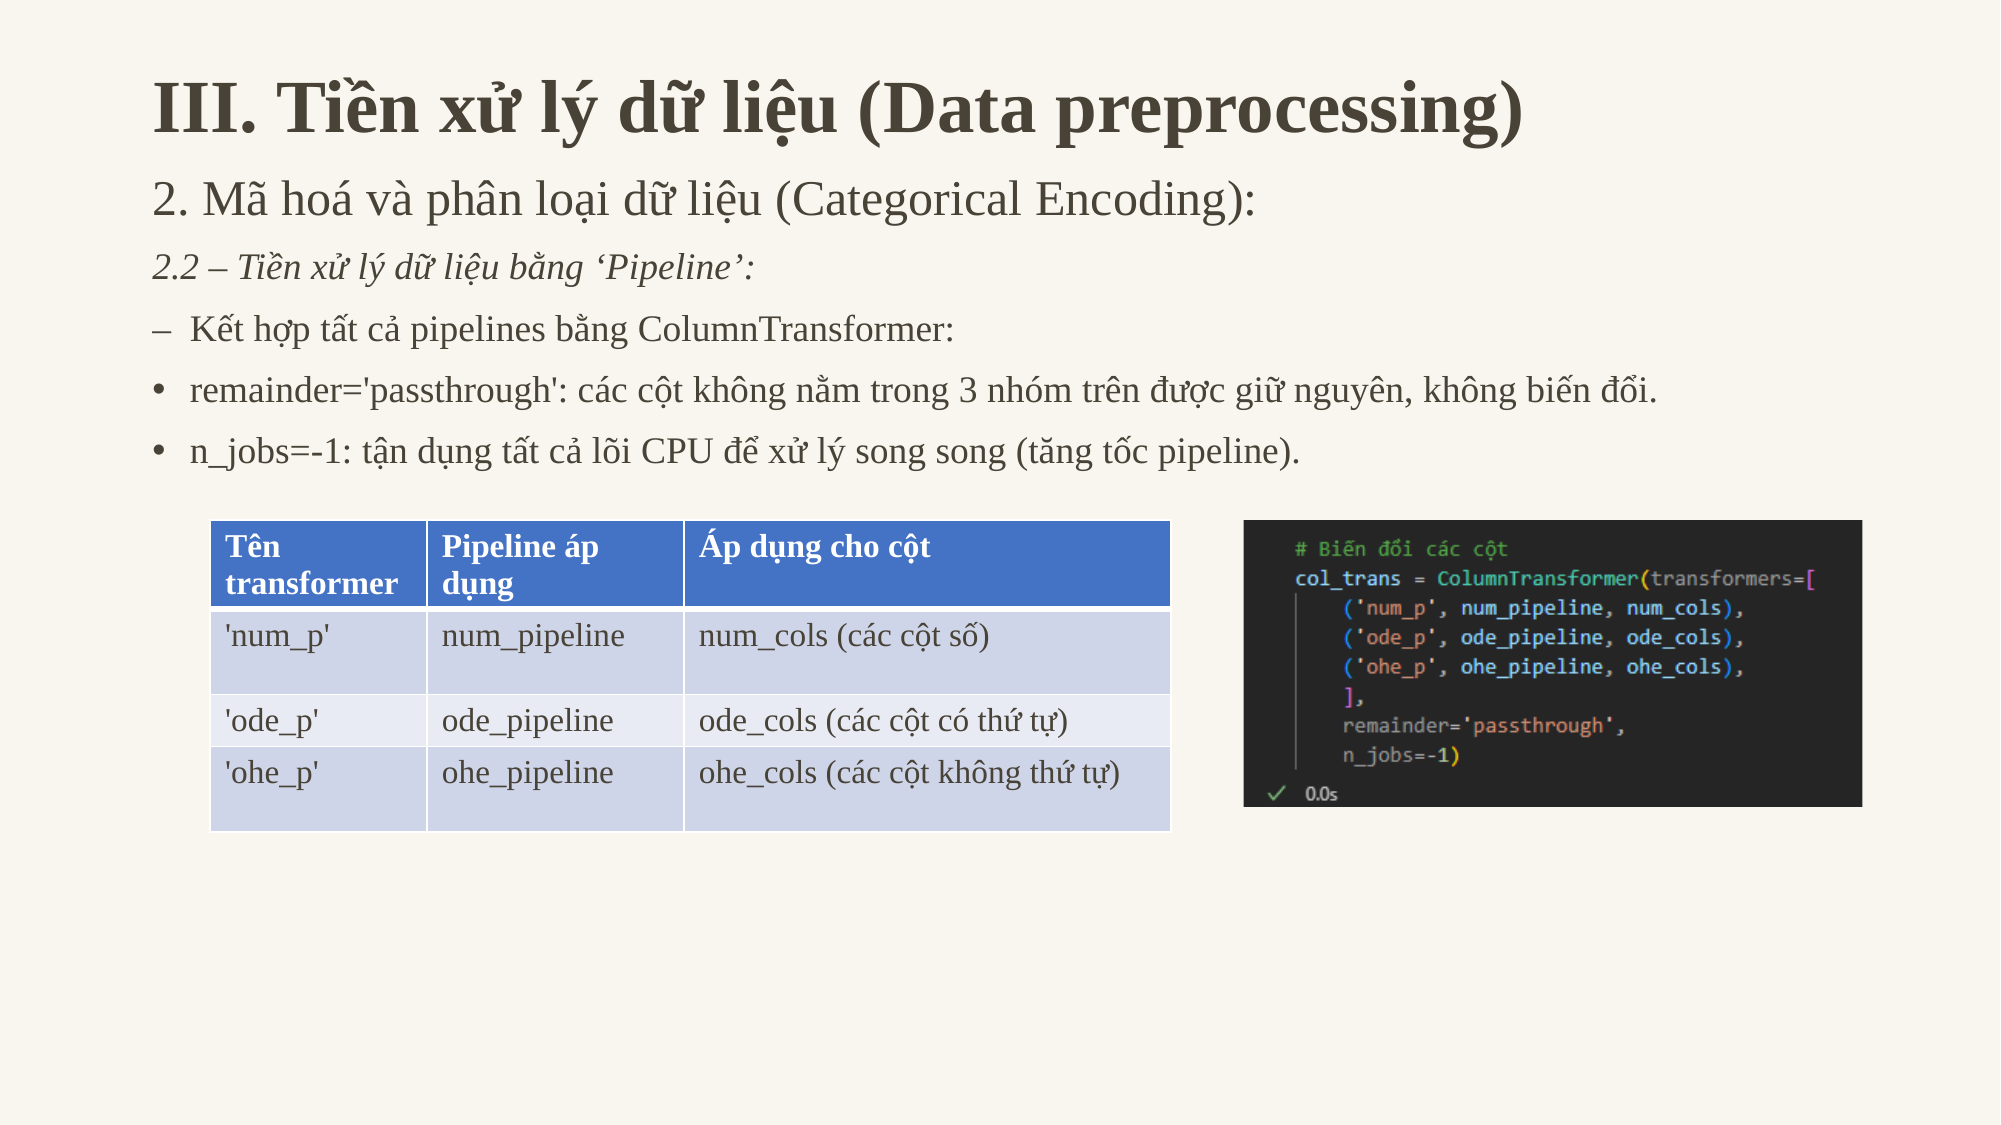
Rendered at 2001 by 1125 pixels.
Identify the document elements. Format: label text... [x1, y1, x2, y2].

list 2. Mã hoá và phân loại dữ liệu (Categorical Encoding): 2.2 – Tiền xử lý dữ liệu bằng ‘Pipeline’: – Kết hợp tất cả pipelines bằng ColumnTransformer: remainder='passthrough': các cột không nằm trong 3 nhóm trên được giữ nguyên, không biến đổi. n_jobs=-1: tận dụng tất cả lõi CPU để xử lý song song (tăng tốc pipeline). [137, 165, 1863, 1066]
table_cell num_cols (các cột số) [685, 612, 1170, 694]
table_cell num_pipeline [428, 612, 683, 694]
title III. Tiền xử lý dữ liệu (Data preprocessing) [137, 59, 1863, 165]
table_cell ohe_pipeline [428, 747, 683, 831]
picture [1243, 519, 1863, 807]
table_cell 'ode_p' [211, 695, 426, 746]
table_header Tên transformer [211, 521, 426, 606]
table_cell ode_pipeline [428, 695, 683, 746]
table_header Pipeline áp dụng [428, 521, 683, 606]
table_cell 'num_p' [211, 612, 426, 694]
table_header Áp dụng cho cột [685, 521, 1170, 606]
table_cell ohe_cols (các cột không thứ tự) [685, 747, 1170, 831]
table_cell ode_cols (các cột có thứ tự) [685, 695, 1170, 746]
table_cell 'ohe_p' [211, 747, 426, 831]
